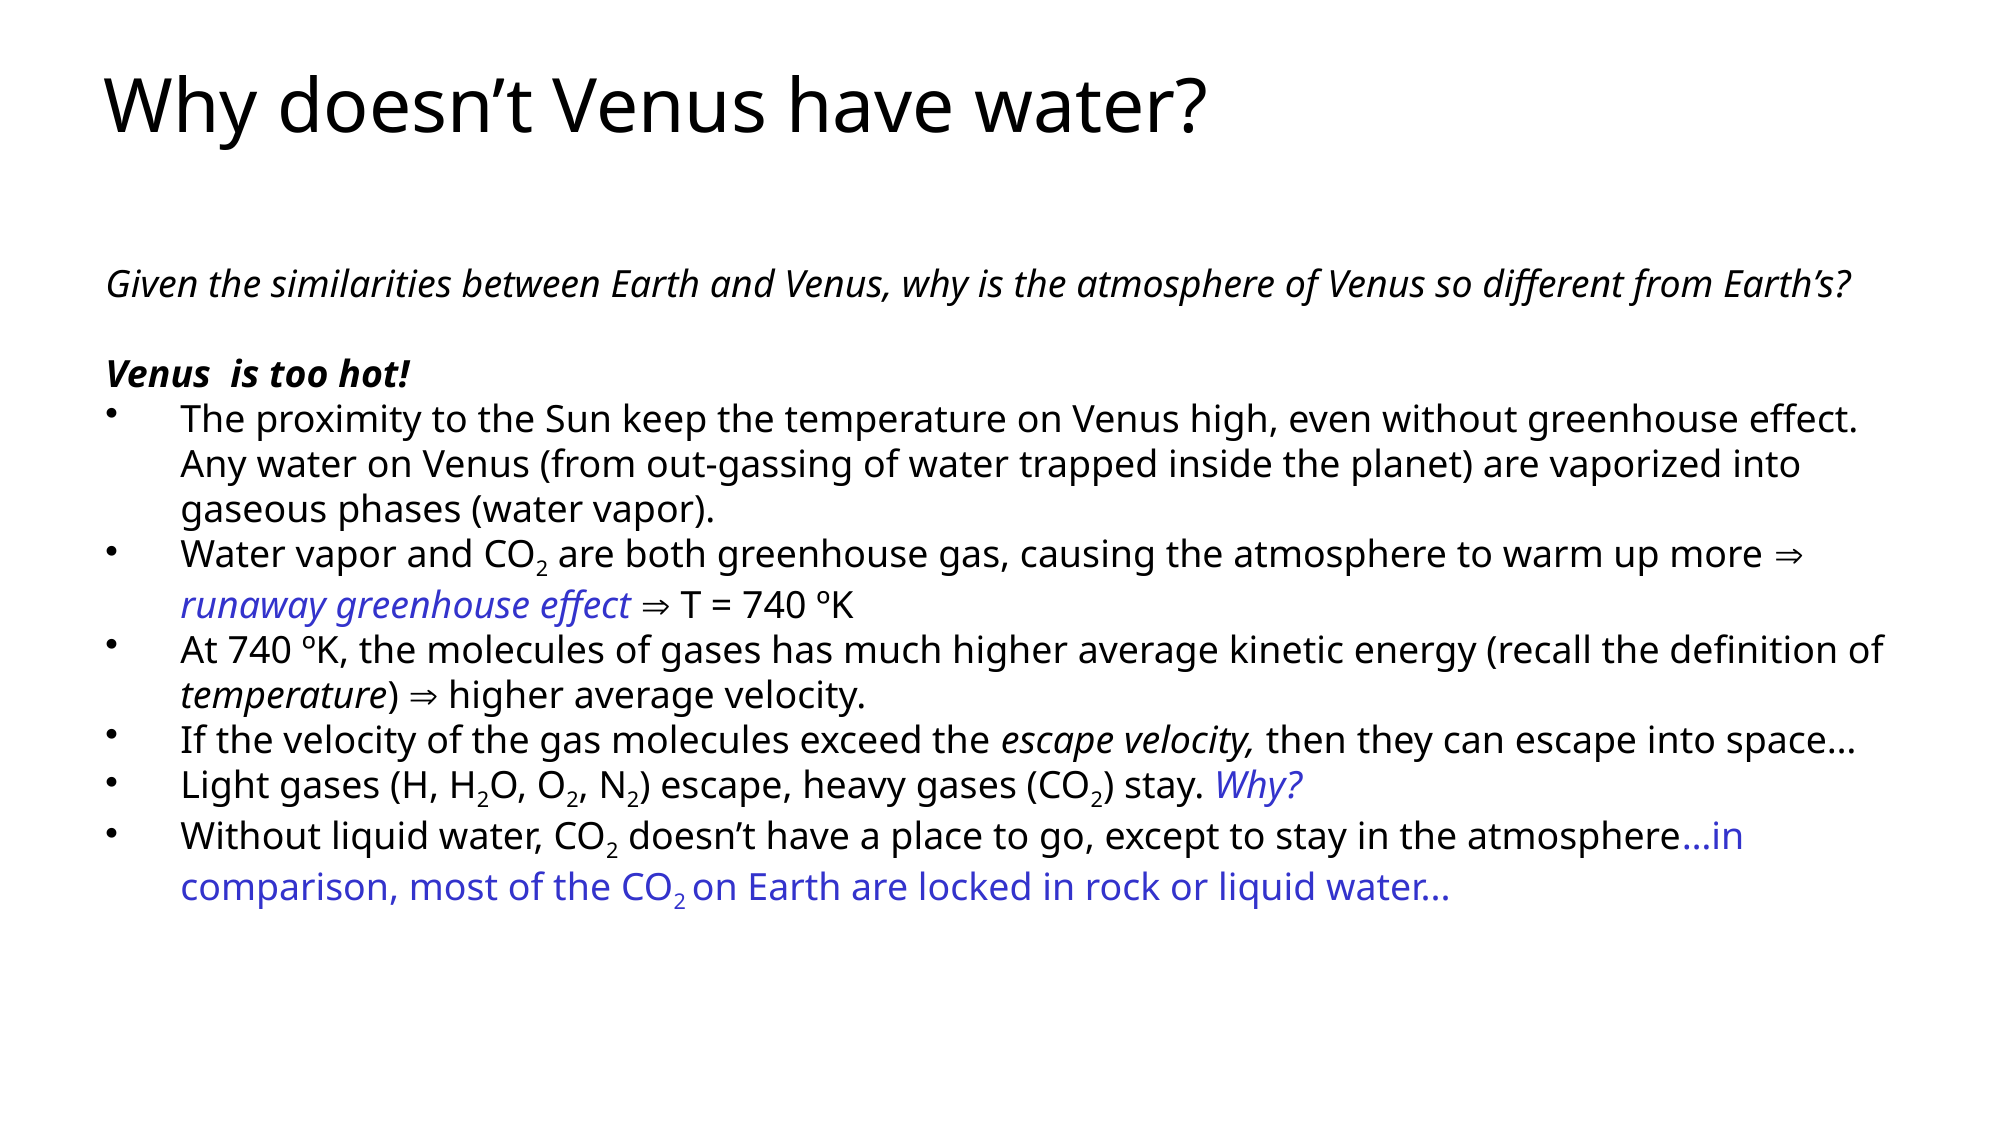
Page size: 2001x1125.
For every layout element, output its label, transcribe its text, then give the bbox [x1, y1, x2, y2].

title Why doesn’t Venus have water? [88, 33, 1589, 183]
text_box Given the similarities between Earth and Venus, why is the atmosphere of Venus so different from Earth’s? Venus is too hot! The proximity to the Sun keep the temperature on Venus high, even without greenhouse effect. Any water on Venus (from out-gassing of water trapped inside the planet) are vaporized into gaseous phases (water vapor). Water vapor and CO2 are both greenhouse gas, causing the atmosphere to warm up more  runaway greenhouse effect  T = 740 ºK At 740 ºK, the molecules of gases has much higher average kinetic energy (recall the definition of temperature)  higher average velocity. If the velocity of the gas molecules exceed the escape velocity, then they can escape into space… Light gases (H, H2O, O2, N2) escape, heavy gases (CO2) stay. Why? Without liquid water, CO2 doesn’t have a place to go, except to stay in the atmosphere…in comparison, most of the CO2 on Earth are locked in rock or liquid water... [15, 252, 1924, 922]
